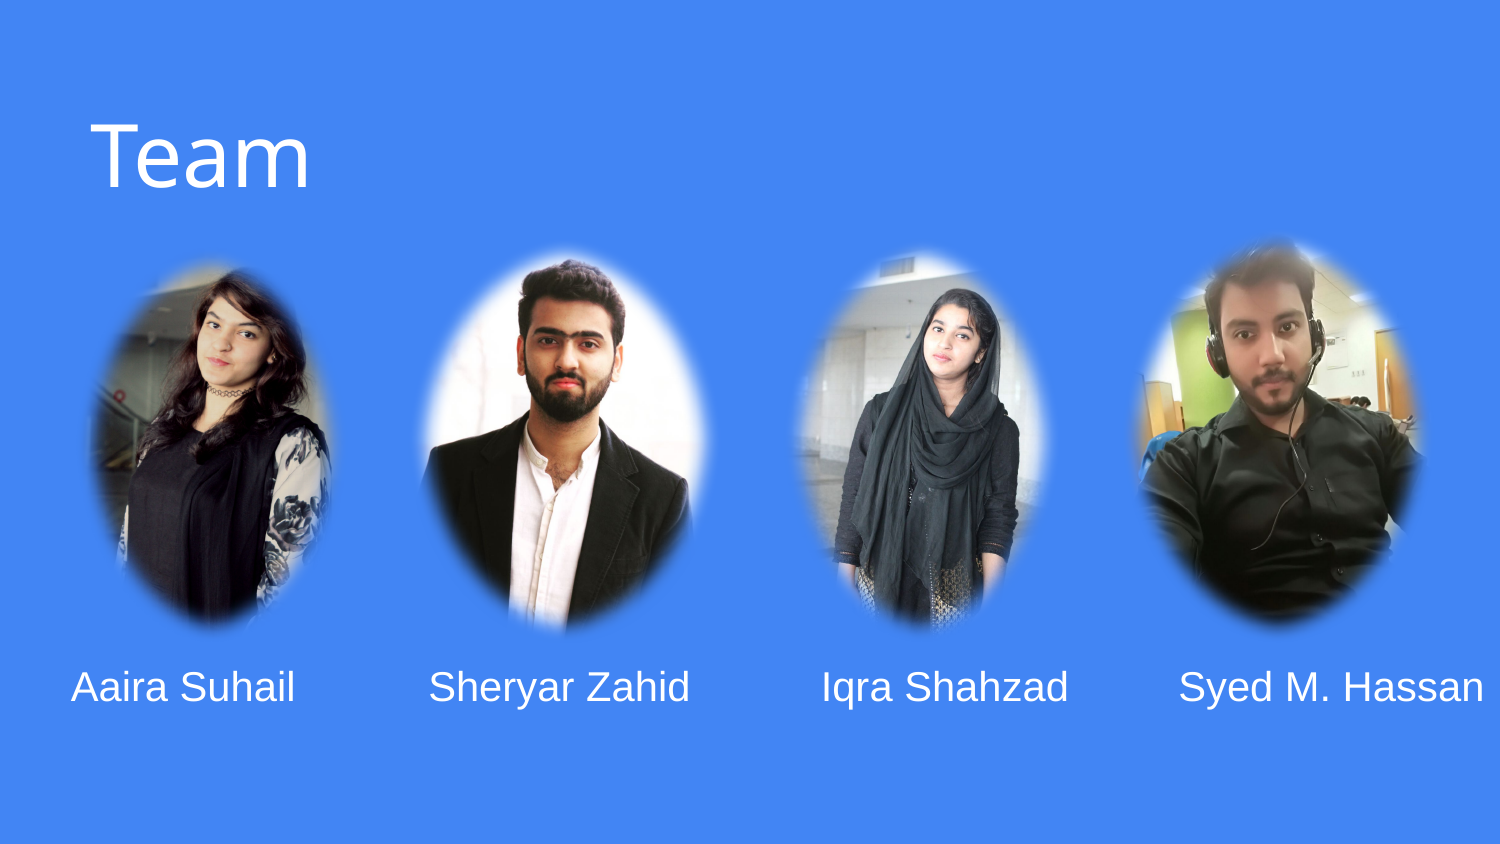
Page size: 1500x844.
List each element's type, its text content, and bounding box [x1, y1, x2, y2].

picture [1120, 225, 1436, 645]
picture [407, 235, 723, 645]
text_box Aaira Suhail Sheryar Zahid Iqra Shahzad Syed M. Hassan [23, 644, 1500, 728]
title Team [75, 69, 1425, 236]
picture [781, 235, 1062, 645]
picture [75, 244, 349, 645]
